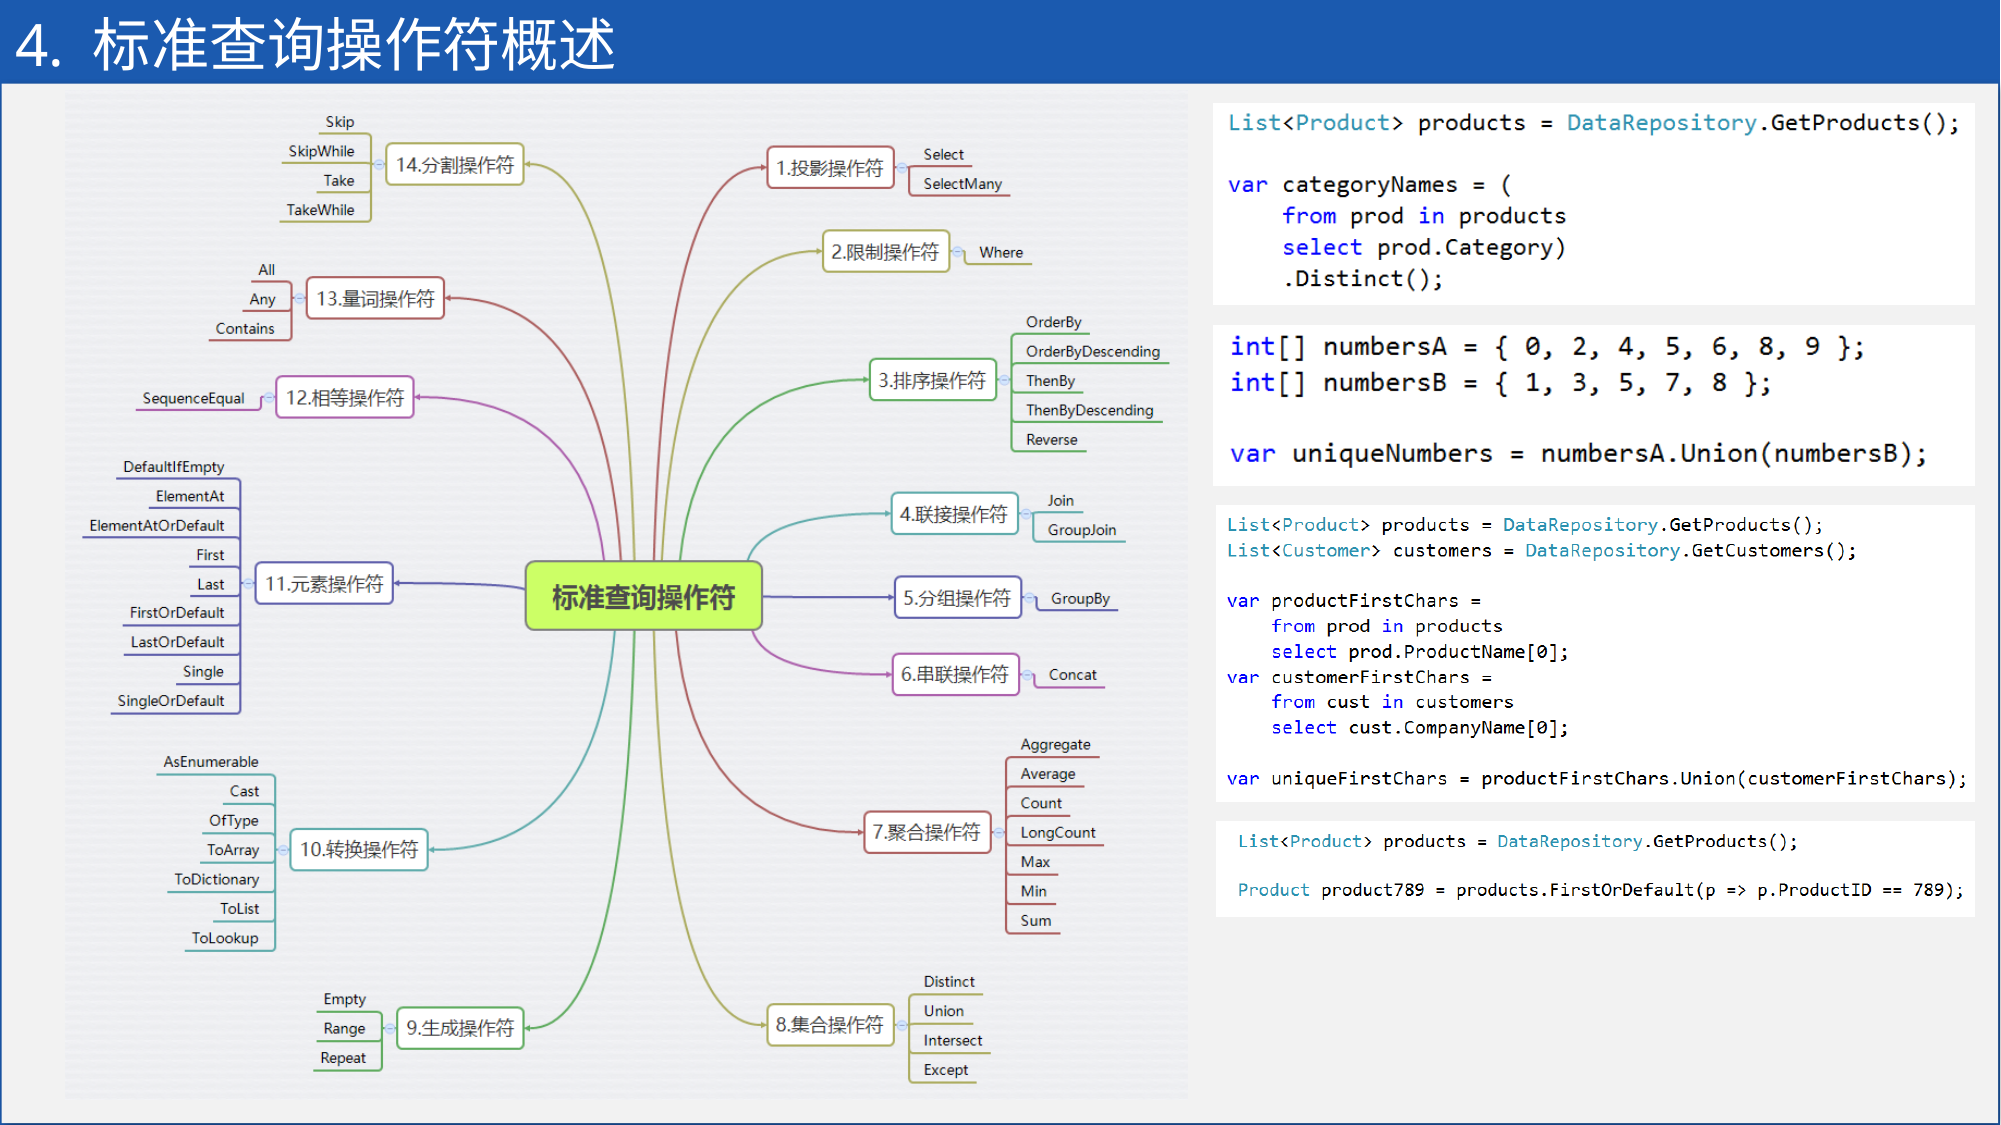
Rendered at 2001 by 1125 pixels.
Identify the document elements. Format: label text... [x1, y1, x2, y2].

title 4. 标准查询操作符概述 [0, 1, 2000, 84]
picture [1216, 504, 1975, 803]
picture [1213, 324, 1975, 486]
picture [1213, 103, 1975, 306]
picture [1216, 821, 1975, 918]
picture [65, 90, 1188, 1101]
